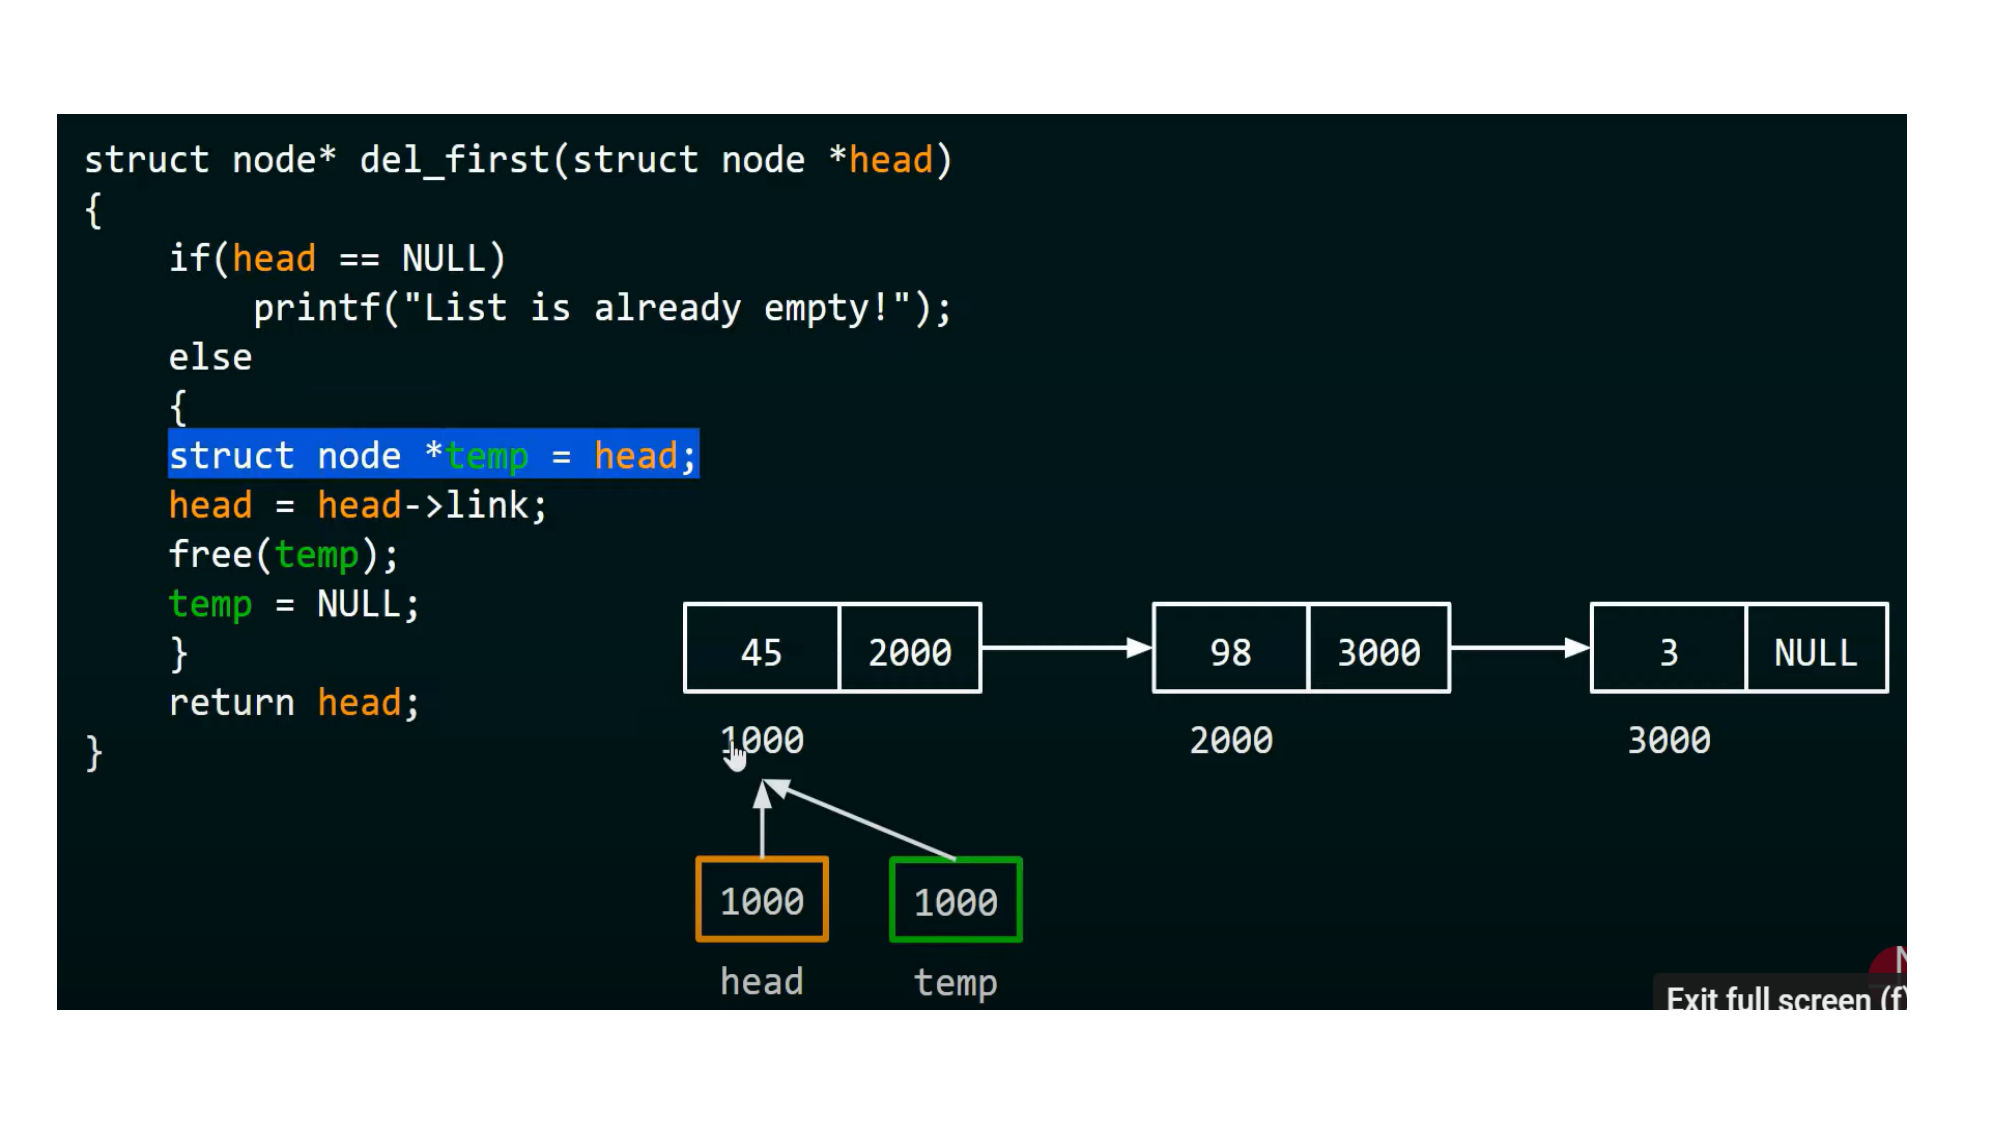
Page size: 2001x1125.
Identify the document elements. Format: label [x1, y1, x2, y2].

picture [57, 114, 1907, 1011]
